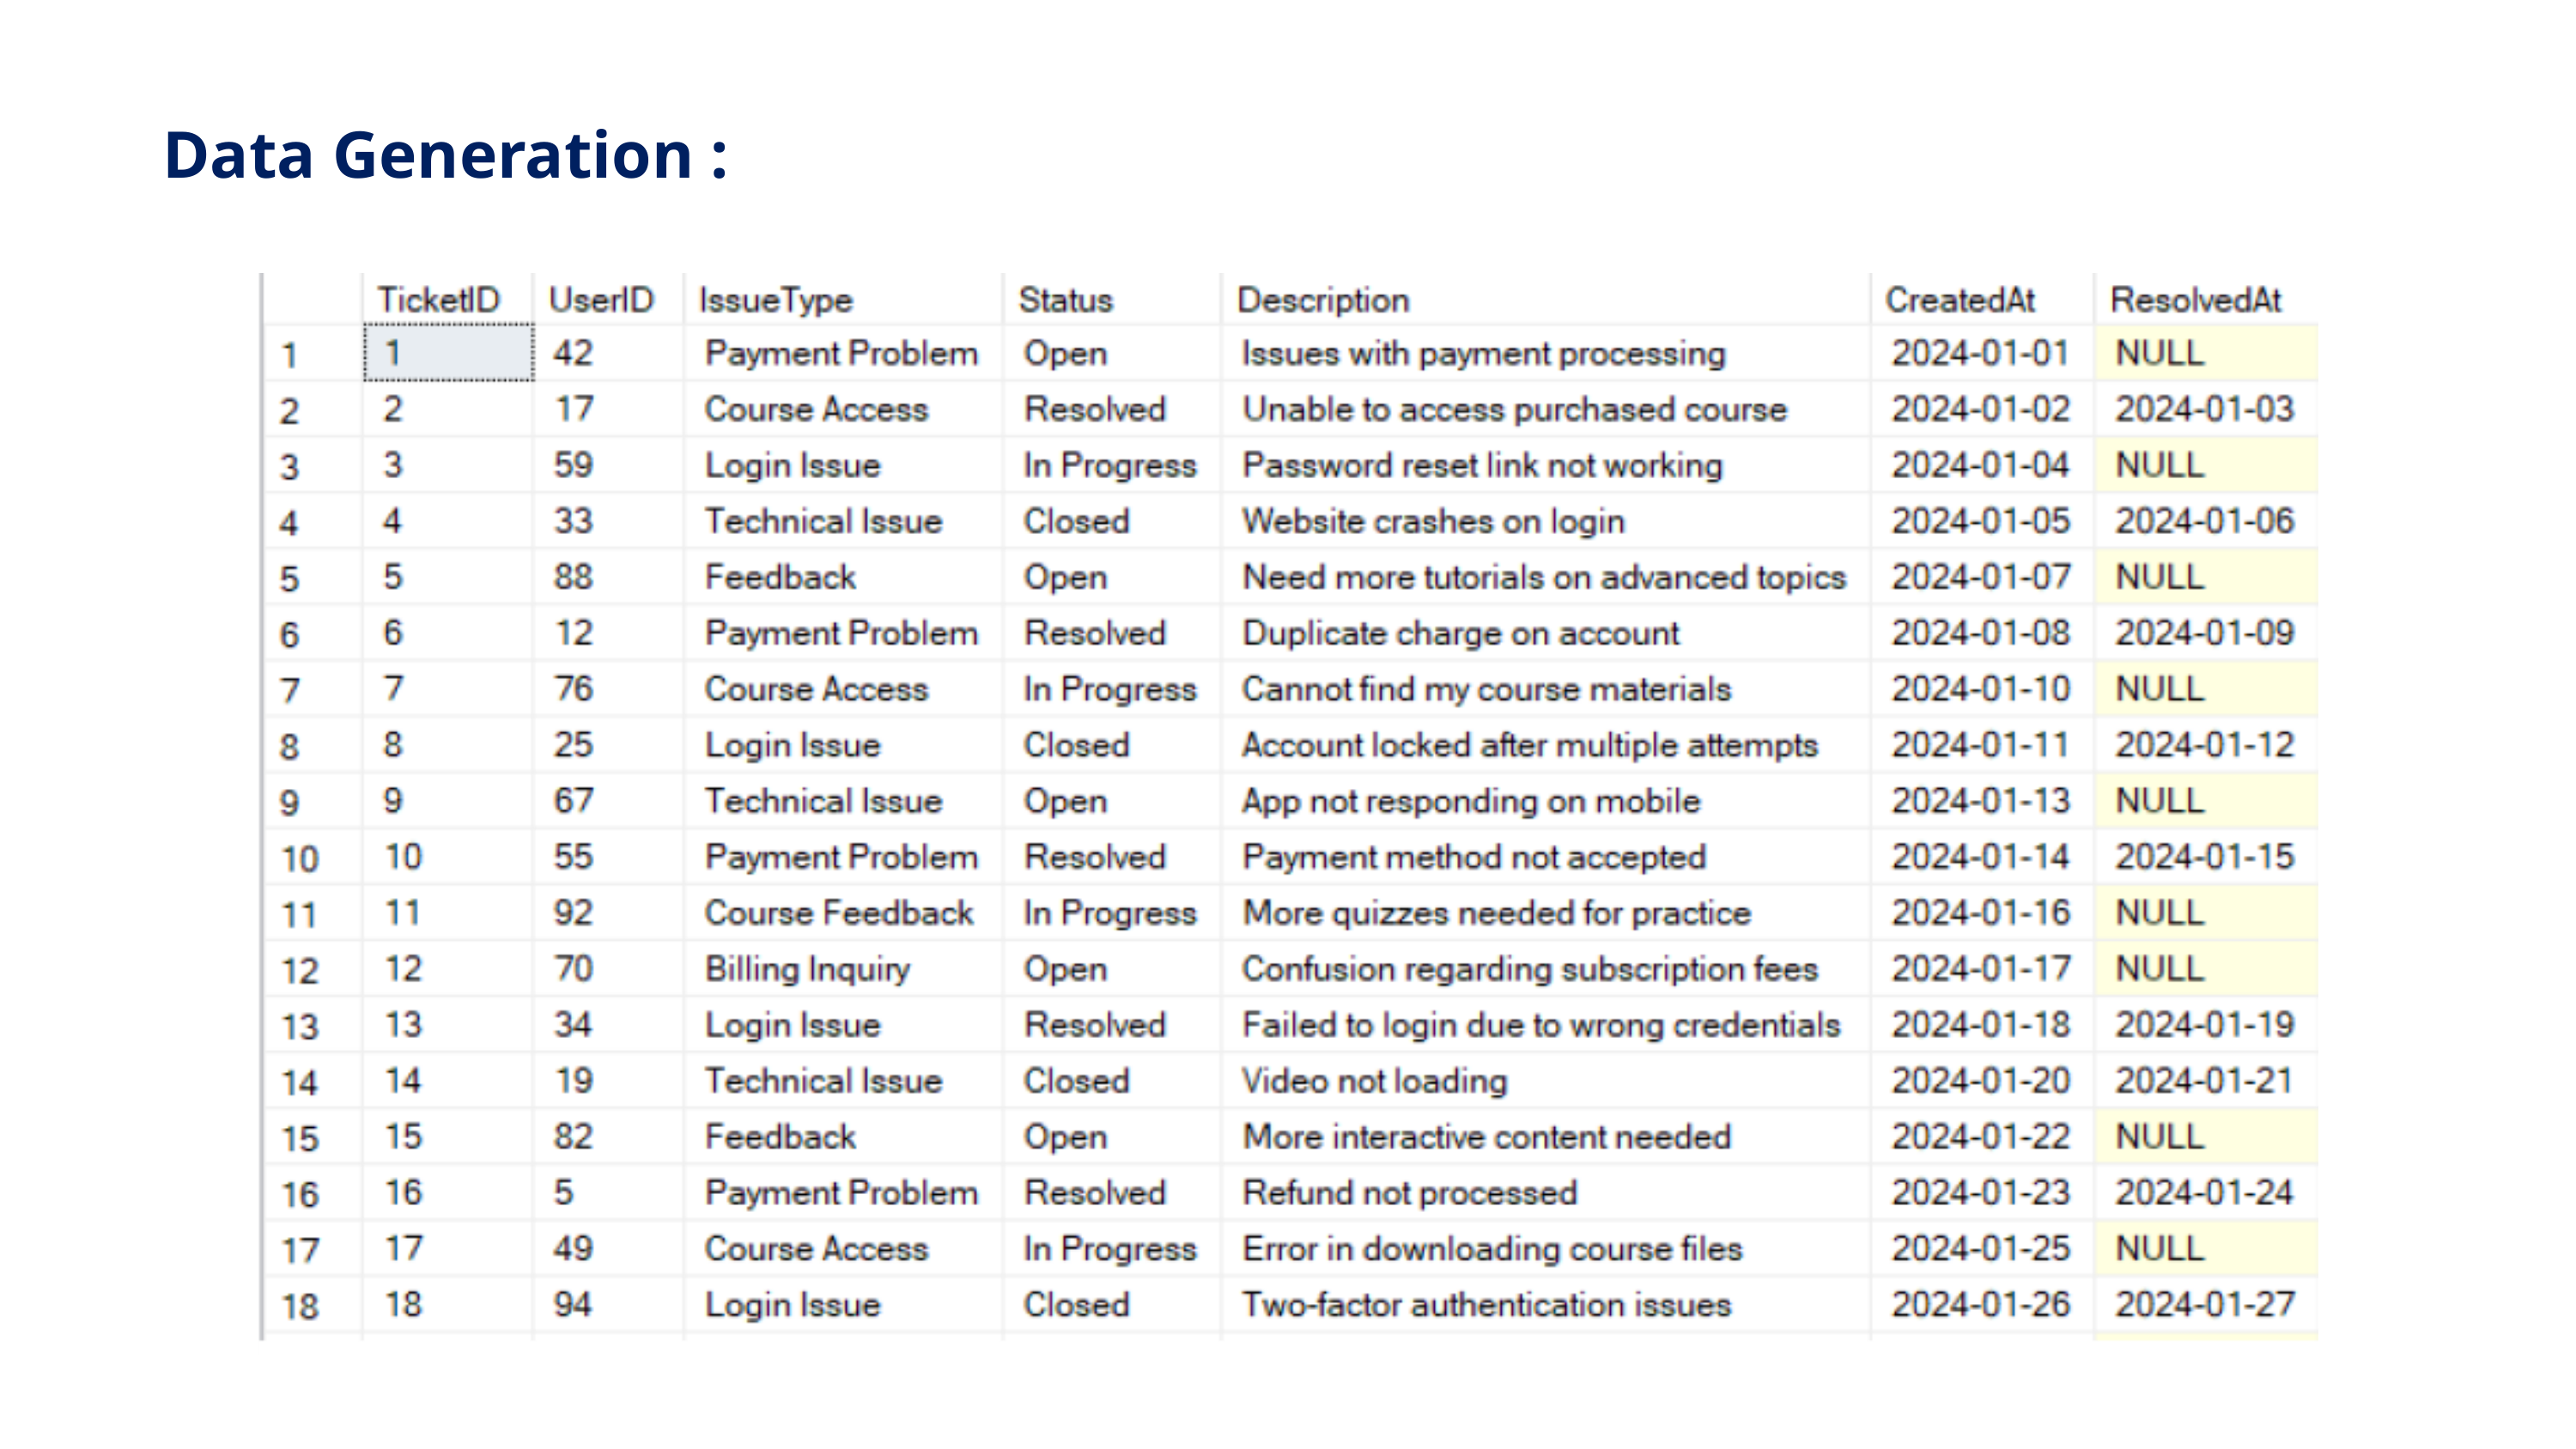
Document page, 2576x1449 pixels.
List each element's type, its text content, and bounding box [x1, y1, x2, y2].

text_box Data Generation : [149, 106, 1106, 197]
picture [257, 273, 2319, 1355]
